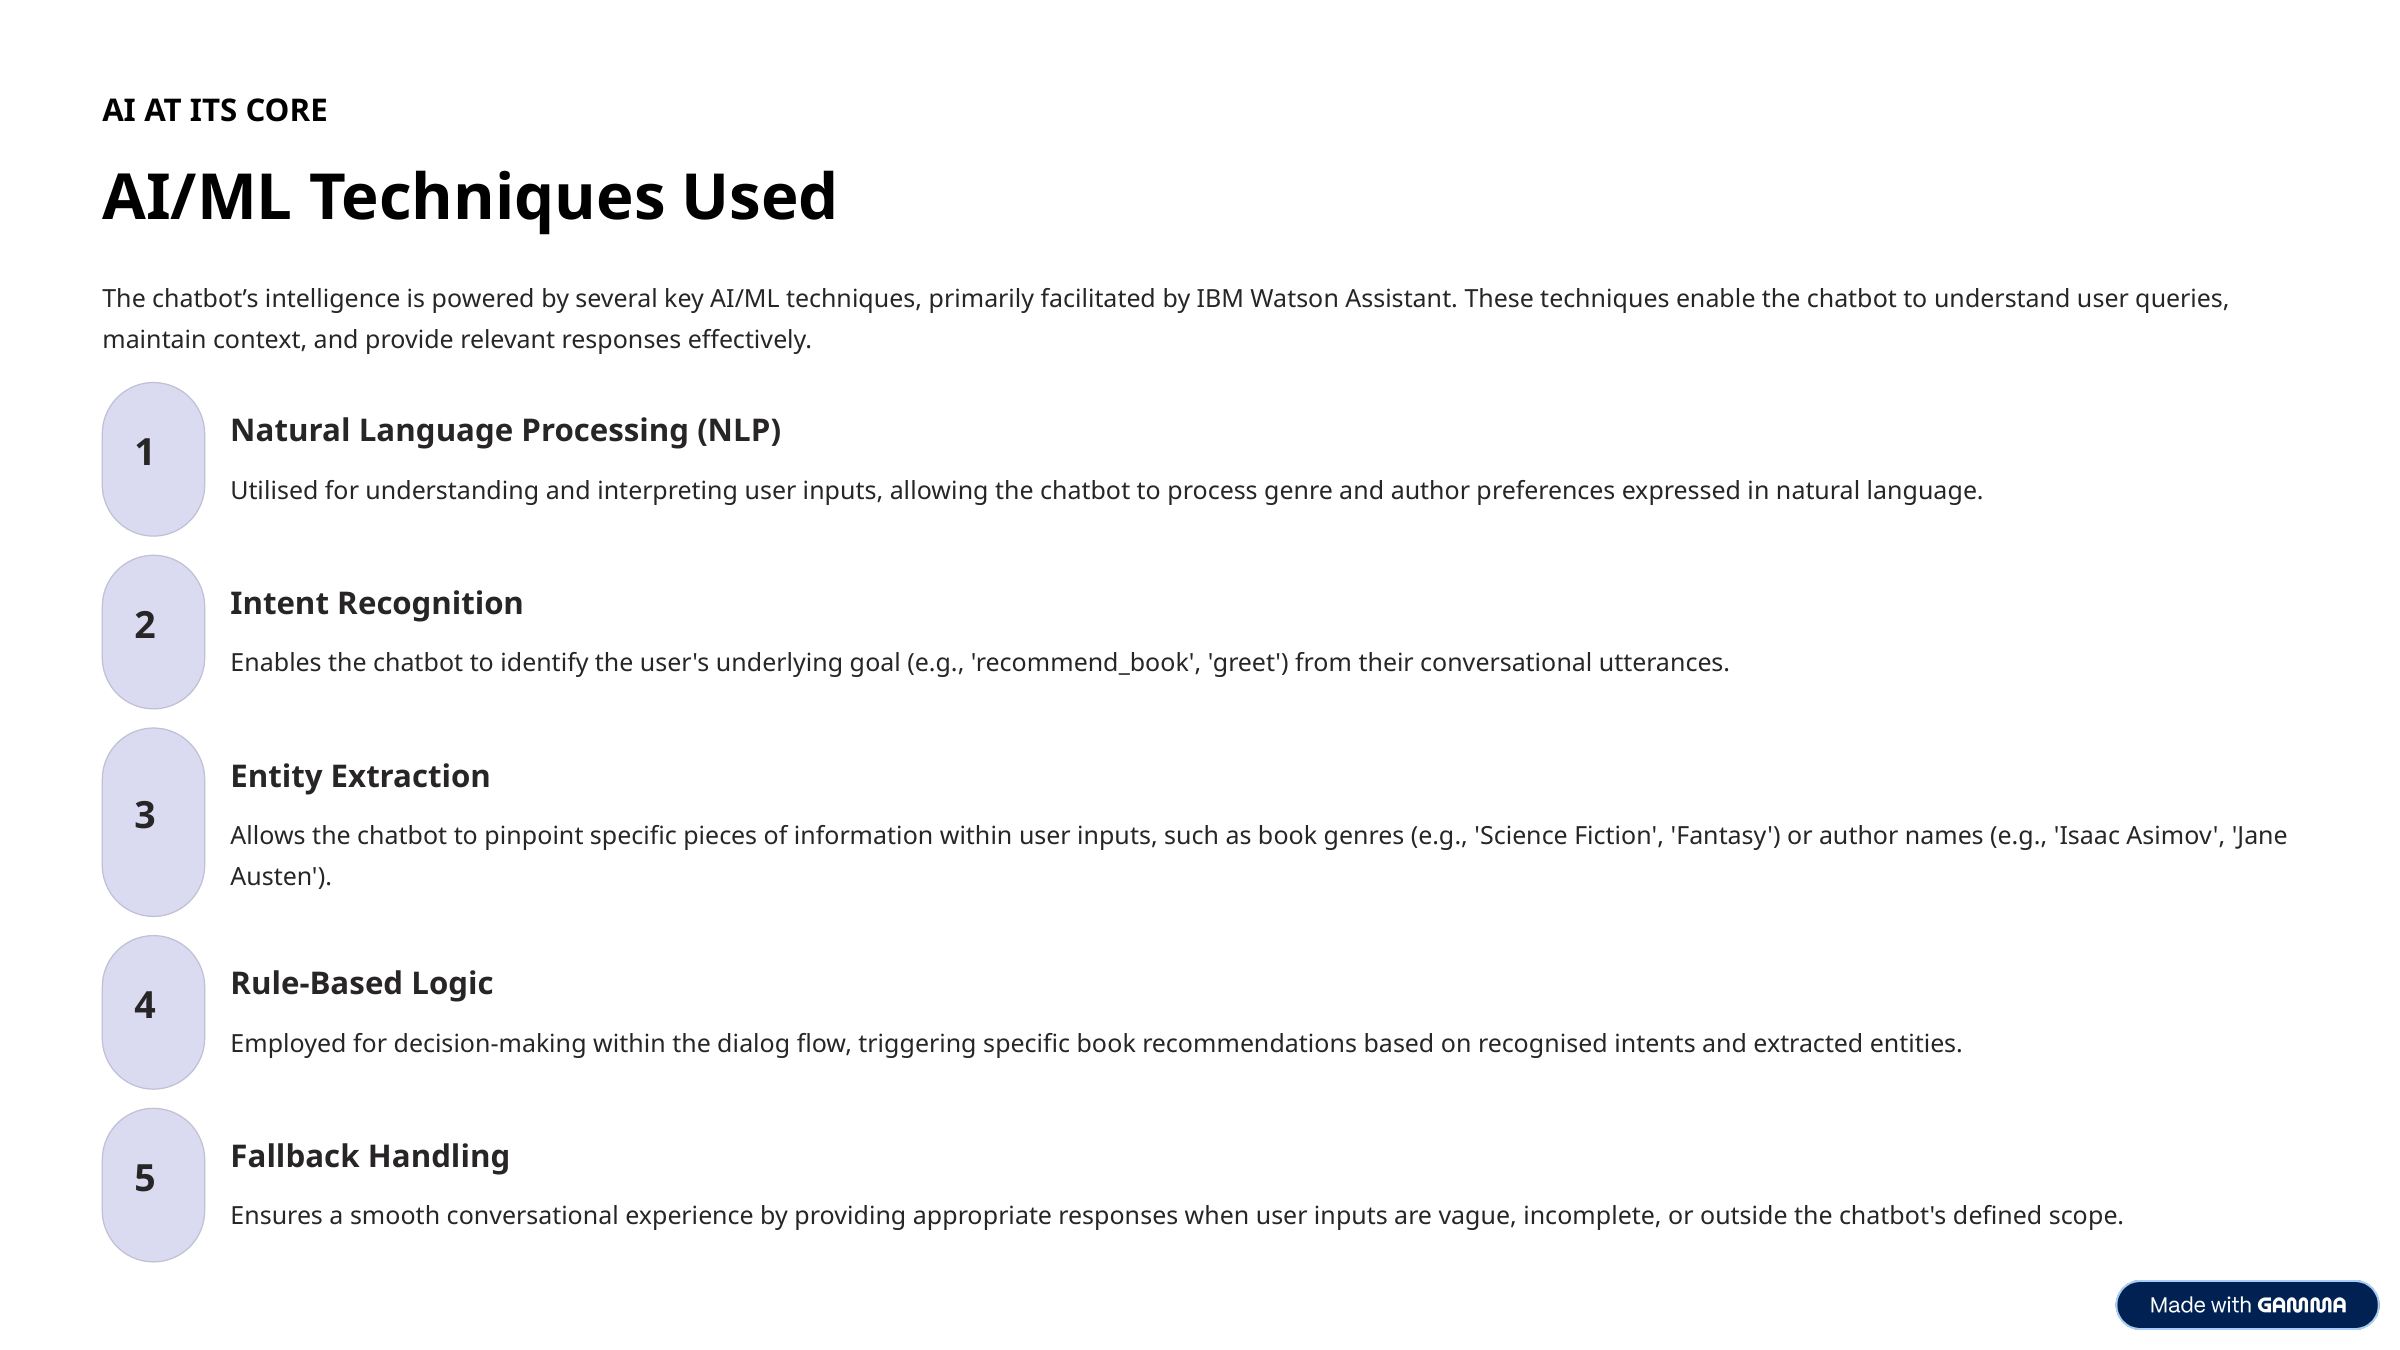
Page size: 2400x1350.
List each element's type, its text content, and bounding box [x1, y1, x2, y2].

text_box 3 [134, 798, 173, 847]
text_box Ensures a smooth conversational experience by providing appropriate responses when user inputs are vague, incomplete, or outside the chatbot's defined scope. [230, 1189, 2298, 1231]
text_box AI AT ITS CORE [102, 88, 423, 128]
text_box [102, 1108, 205, 1262]
text_box Utilised for understanding and interpreting user inputs, allowing the chatbot to process genre and author preferences expressed in natural language. [230, 463, 2298, 505]
text_box 5 [134, 1161, 173, 1210]
text_box 2 [134, 608, 173, 656]
text_box Employed for decision-making within the dialog flow, triggering specific book recommendations based on recognised intents and extracted entities. [230, 1016, 2298, 1058]
text_box [102, 382, 205, 537]
text_box Fallback Handling [230, 1133, 551, 1174]
text_box [102, 935, 205, 1090]
text_box The chatbot’s intelligence is powered by several key AI/ML techniques, primarily facilitated by IBM Watson Assistant. These techniques enable the chatbot to understand user queries, maintain context, and provide relevant responses effectively. [102, 271, 2298, 354]
text_box [102, 555, 205, 709]
text_box Intent Recognition [230, 580, 551, 621]
text_box Natural Language Processing (NLP) [230, 408, 785, 449]
text_box 1 [134, 435, 173, 484]
text_box AI/ML Techniques Used [102, 153, 845, 234]
text_box Rule-Based Logic [230, 961, 551, 1002]
text_box Allows the chatbot to pinpoint specific pieces of information within user inputs, such as book genres (e.g., 'Science Fiction', 'Fantasy') or author names (e.g., 'Isaac Asimov', 'Jane Austen'). [230, 808, 2298, 891]
text_box [102, 728, 205, 917]
text_box Entity Extraction [230, 753, 551, 794]
text_box 4 [134, 988, 173, 1037]
text_box Enables the chatbot to identify the user's underlying goal (e.g., 'recommend_book', 'greet') from their conversational utterances. [230, 636, 2298, 678]
picture [2106, 1271, 2389, 1339]
